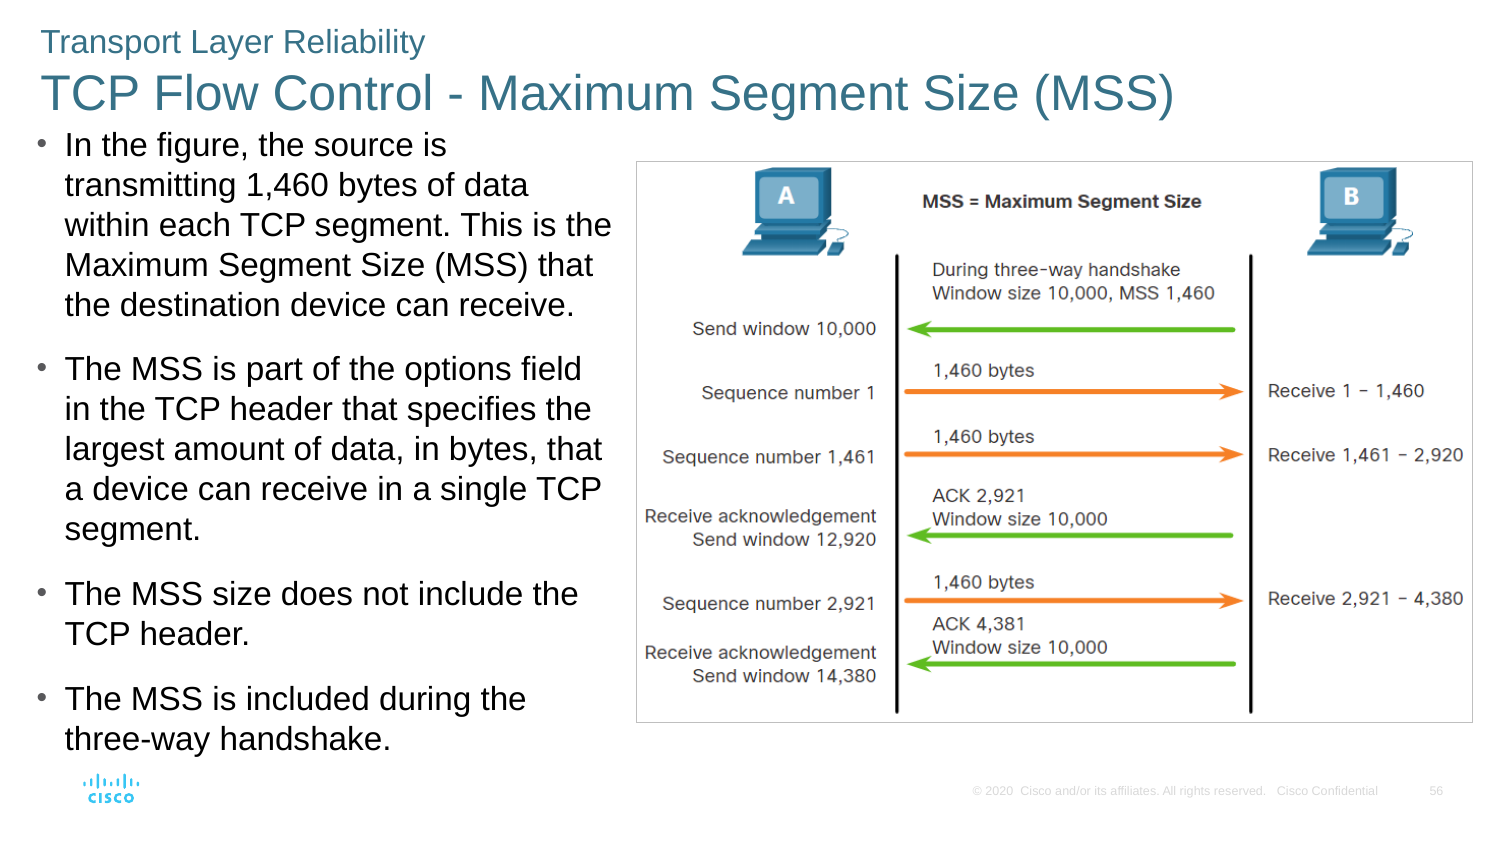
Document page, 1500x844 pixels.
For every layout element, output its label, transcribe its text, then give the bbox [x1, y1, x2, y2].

text_box Transport Layer Reliability TCP Flow Control - Maximum Segment Size (MSS) [25, 8, 1479, 133]
picture [635, 161, 1473, 723]
list In the figure, the source is transmitting 1,460 bytes of data within each TCP segment. This is the Maximum Segment Size (MSS) that the destination device can receive. The MSS is part of the options field in the TCP header that specifies the largest amount of data, in bytes, that a device can receive in a single TCP segment. The MSS size does not include the TCP header. The MSS is included during the three-way handshake. [21, 115, 648, 798]
